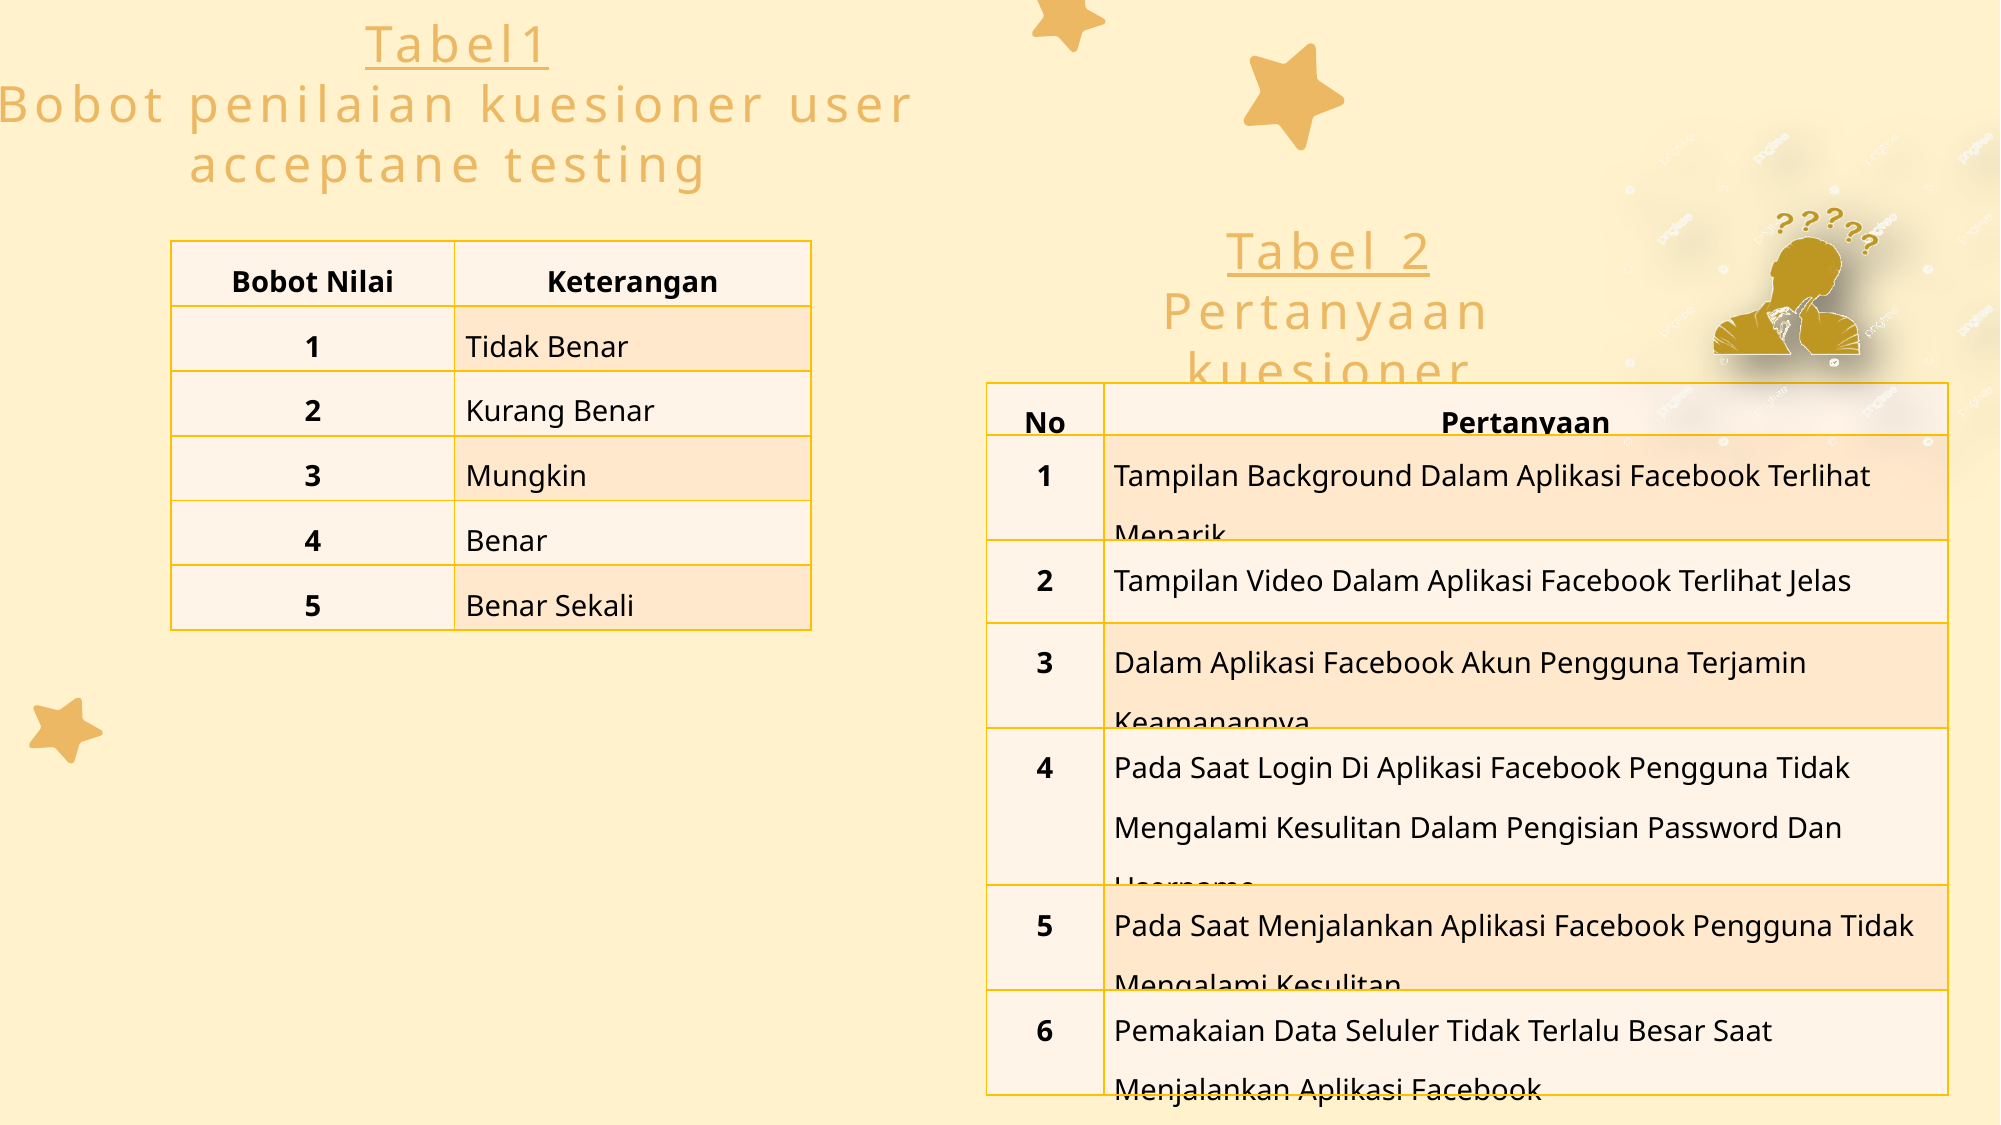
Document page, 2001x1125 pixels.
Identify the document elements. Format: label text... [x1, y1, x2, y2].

text_box Tabel 2 Pertanyaan kuesioner [1007, 212, 1574, 382]
text_box [29, 697, 103, 764]
table_cell Pada Saat Login Di Aplikasi Facebook Pengguna Tidak Mengalami Kesulitan Dalam Pengisian Password Dan Username [1105, 729, 1947, 884]
table_cell Benar Sekali [455, 566, 810, 629]
table_cell 2 [987, 541, 1103, 622]
text_box Tabel1 Bobot penilaian kuesioner user acceptane testing [0, 5, 977, 201]
table_cell 4 [172, 501, 454, 564]
table_cell Pada Saat Menjalankan Aplikasi Facebook Pengguna Tidak Mengalami Kesulitan [1105, 886, 1947, 989]
table_cell 1 [172, 307, 454, 370]
text_box [1032, 0, 1106, 52]
table_cell Tampilan Video Dalam Aplikasi Facebook Terlihat Jelas [1105, 541, 1947, 622]
table_cell 2 [172, 372, 454, 435]
text_box [1243, 43, 1345, 151]
table_header No [987, 384, 1103, 434]
table_cell Tidak Benar [455, 307, 810, 370]
table_cell Tampilan Background Dalam Aplikasi Facebook Terlihat Menarik [1105, 436, 1947, 539]
table_cell 4 [987, 729, 1103, 884]
table_header Bobot Nilai [172, 242, 454, 305]
table_cell 3 [987, 624, 1103, 727]
picture [1591, 108, 2000, 453]
table_cell 5 [172, 566, 454, 629]
table_header Pertanyaan [1105, 384, 1574, 434]
table_cell Dalam Aplikasi Facebook Akun Pengguna Terjamin Keamanannya [1105, 624, 1947, 727]
table_cell Benar [455, 501, 810, 564]
table_cell 1 [987, 436, 1103, 539]
table_cell Mungkin [455, 437, 810, 500]
table_cell Pemakaian Data Seluler Tidak Terlalu Besar Saat Menjalankan Aplikasi Facebook [1105, 991, 1947, 1094]
table_cell 6 [987, 991, 1103, 1094]
table_header Keterangan [455, 242, 810, 305]
table_cell 3 [172, 437, 454, 500]
table_cell Kurang Benar [455, 372, 810, 435]
table_cell 5 [987, 886, 1103, 989]
